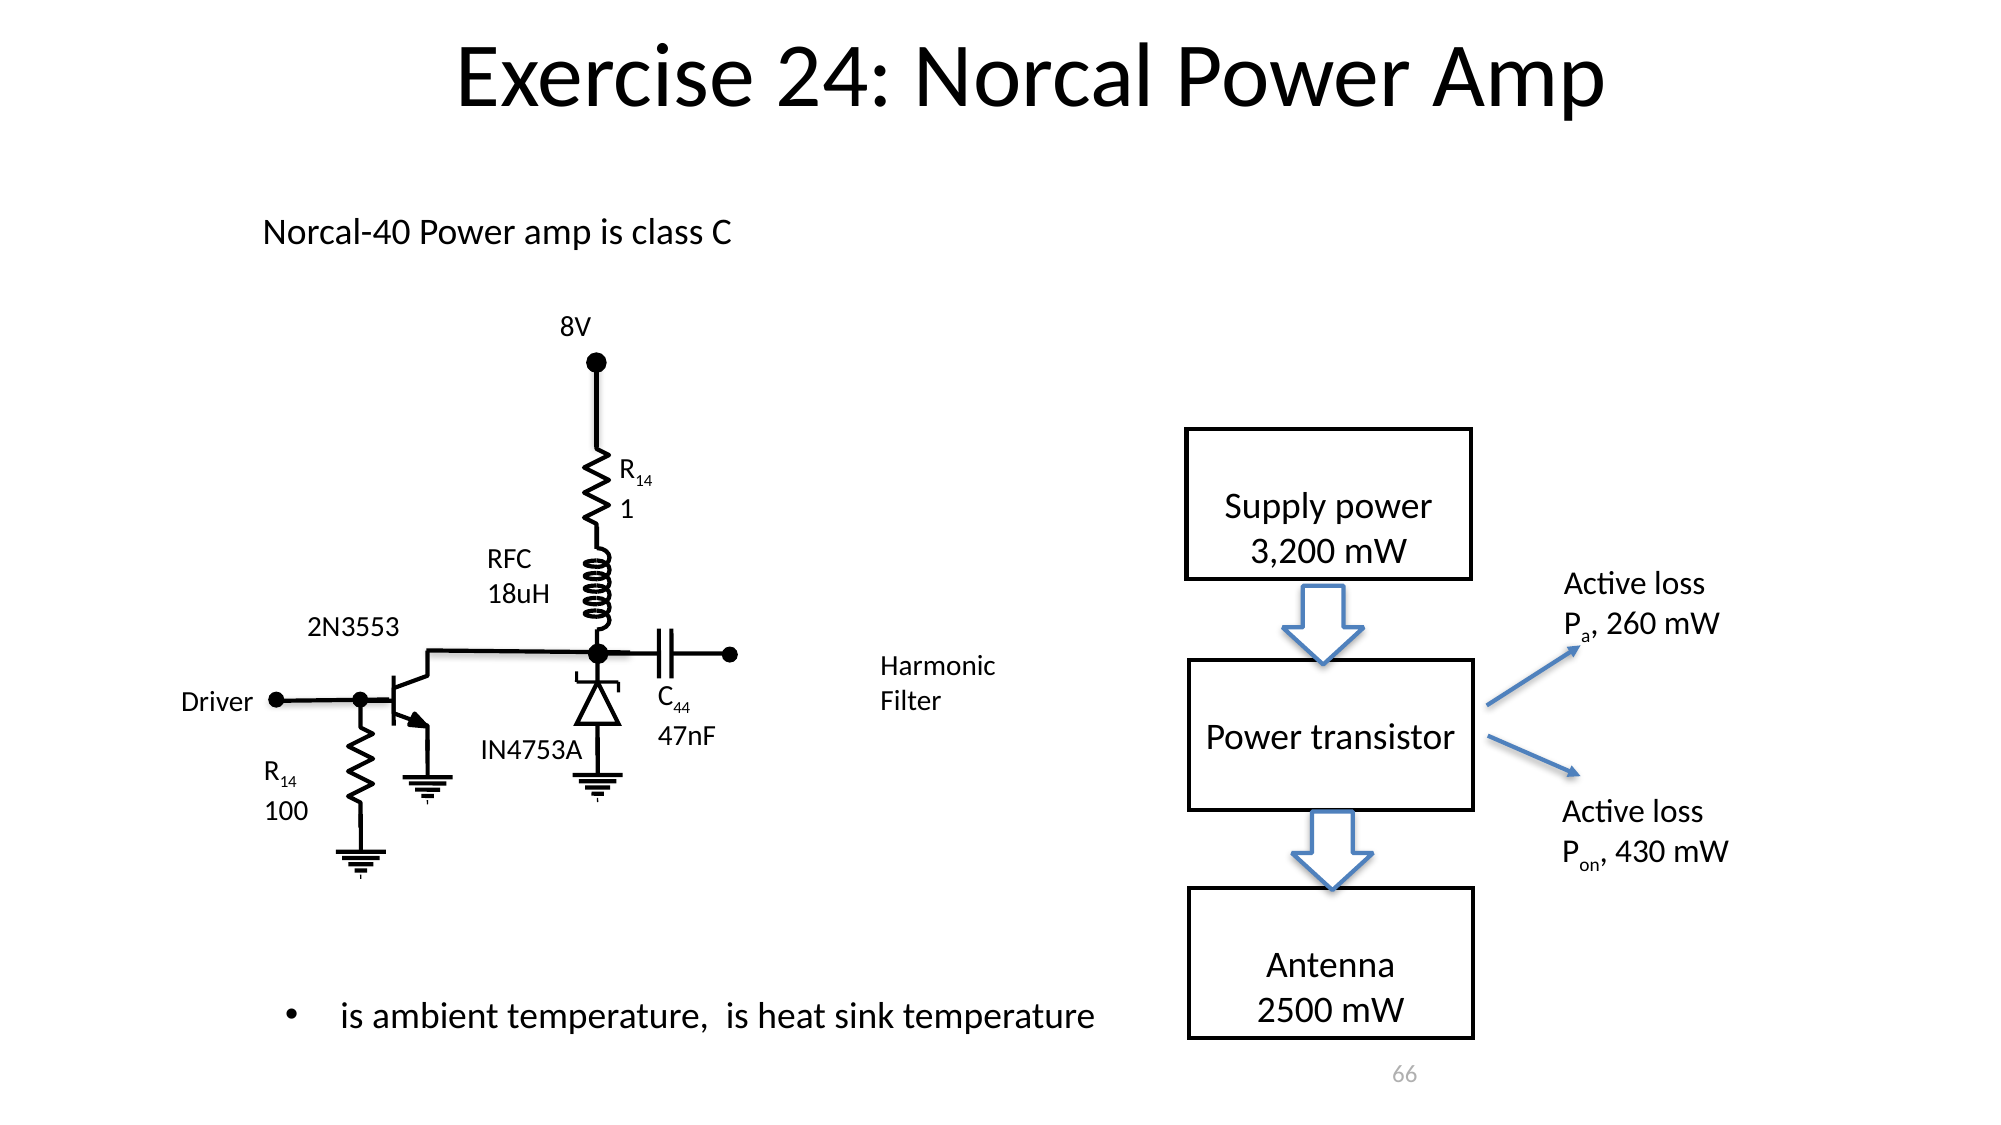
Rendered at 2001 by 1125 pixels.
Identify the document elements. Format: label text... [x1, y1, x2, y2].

text_box Power transistor [1188, 659, 1473, 810]
text_box Norcal-40 Power amp is class C [255, 199, 868, 260]
text_box [1291, 811, 1374, 891]
text_box Active loss Pon, 430 mW [1554, 782, 1737, 883]
slide_number 66 [1074, 738, 1425, 1125]
text_box Exercise 24: Norcal Power Amp [173, 14, 1890, 125]
text_box Supply power 3,200 mW [1186, 428, 1471, 579]
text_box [173, 299, 738, 877]
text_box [1486, 645, 1581, 706]
text_box Harmonic Filter [873, 638, 1094, 724]
text_box Active loss Pa, 260 mW [1556, 553, 1728, 654]
text_box [1282, 585, 1364, 665]
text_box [1487, 735, 1581, 777]
text_box Antenna 2500 mW [1188, 887, 1473, 1038]
